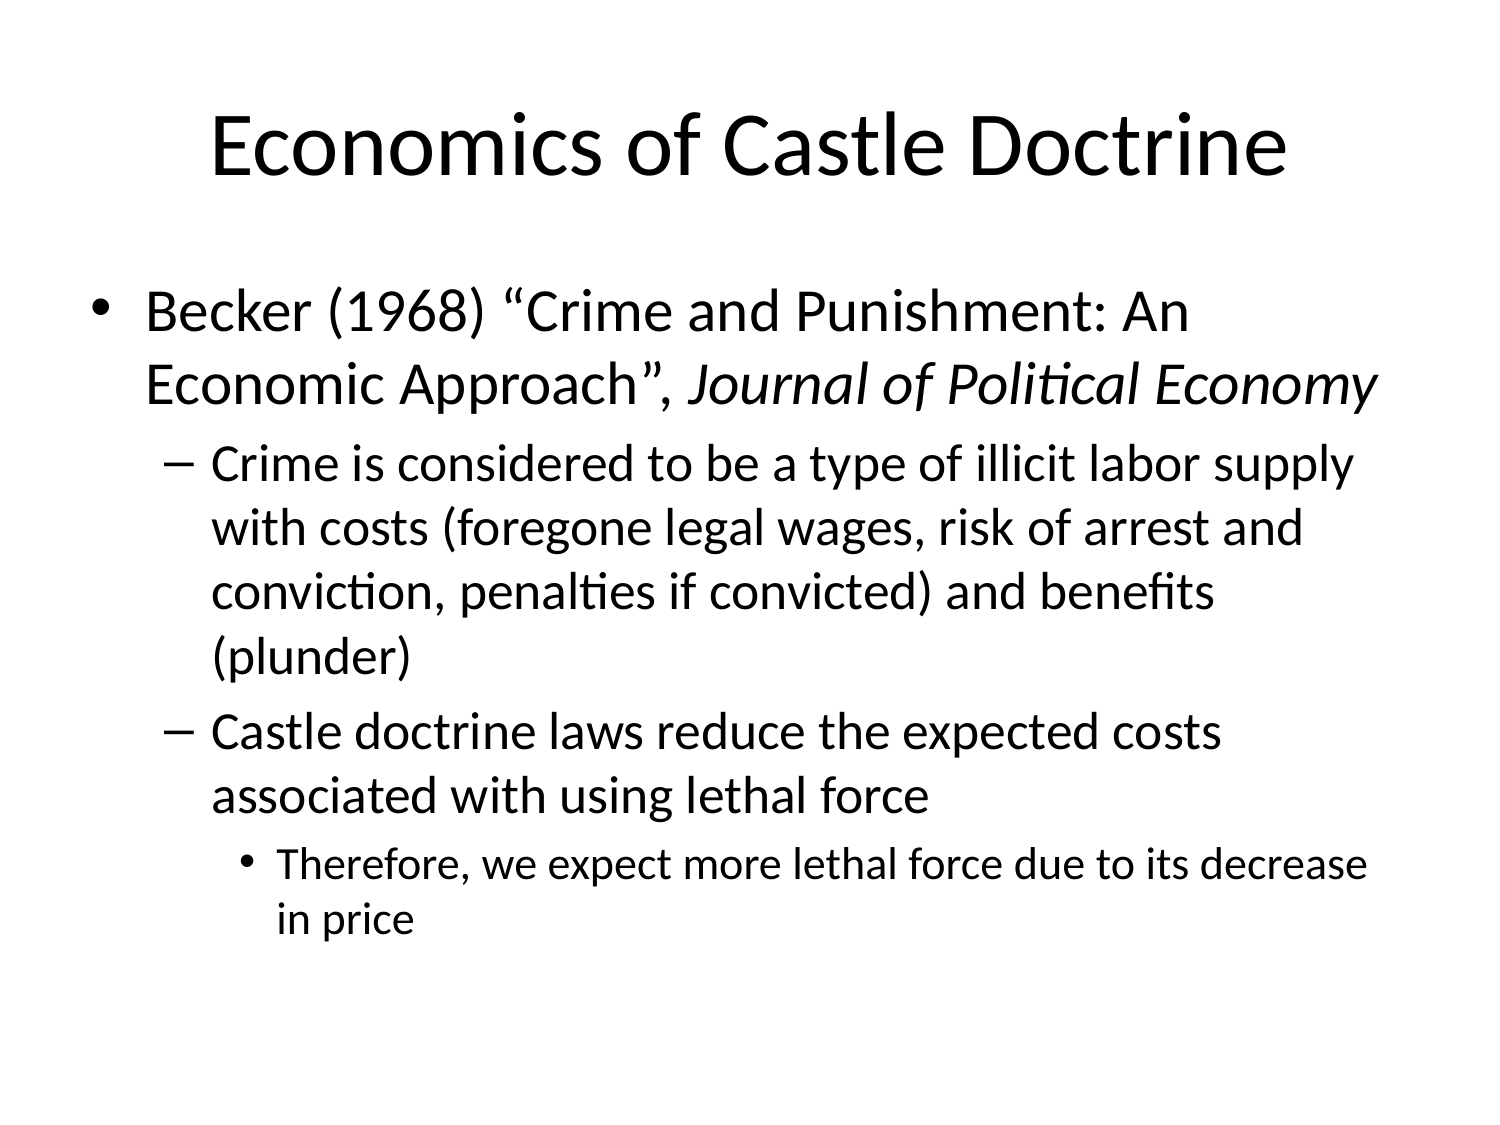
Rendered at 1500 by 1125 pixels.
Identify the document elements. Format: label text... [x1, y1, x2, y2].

title Economics of Castle Doctrine [75, 45, 1425, 233]
list Becker (1968) “Crime and Punishment: An Economic Approach”, Journal of Political Economy Crime is considered to be a type of illicit labor supply with costs (foregone legal wages, risk of arrest and conviction, penalties if convicted) and benefits (plunder) Castle doctrine laws reduce the expected costs associated with using lethal force Therefore, we expect more lethal force due to its decrease in price [75, 262, 1425, 1005]
